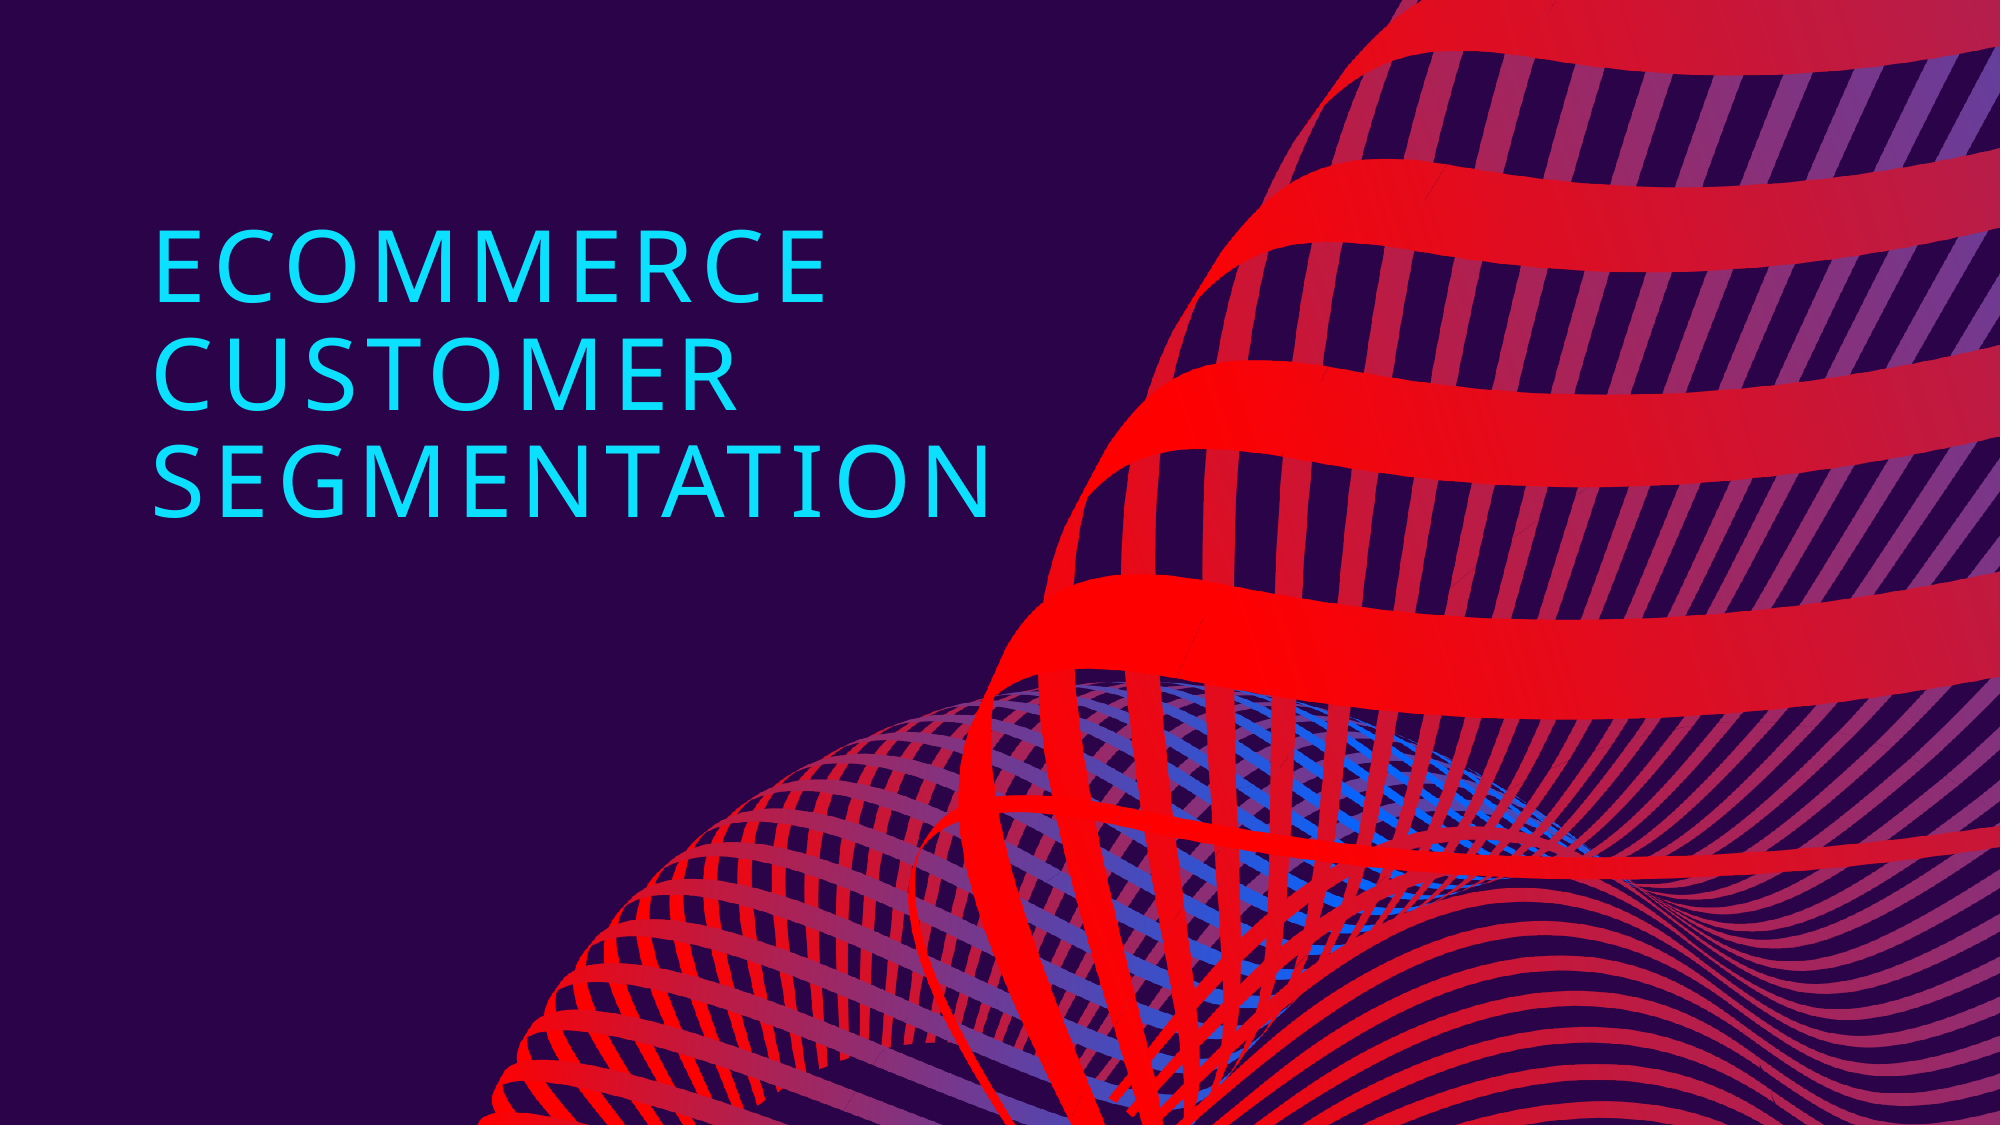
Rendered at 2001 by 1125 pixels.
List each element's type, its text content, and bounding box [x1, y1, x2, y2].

picture [0, 0, 2000, 1125]
title ECOMMERCE CUSTOMER SEGMENTATION [135, 230, 1057, 547]
